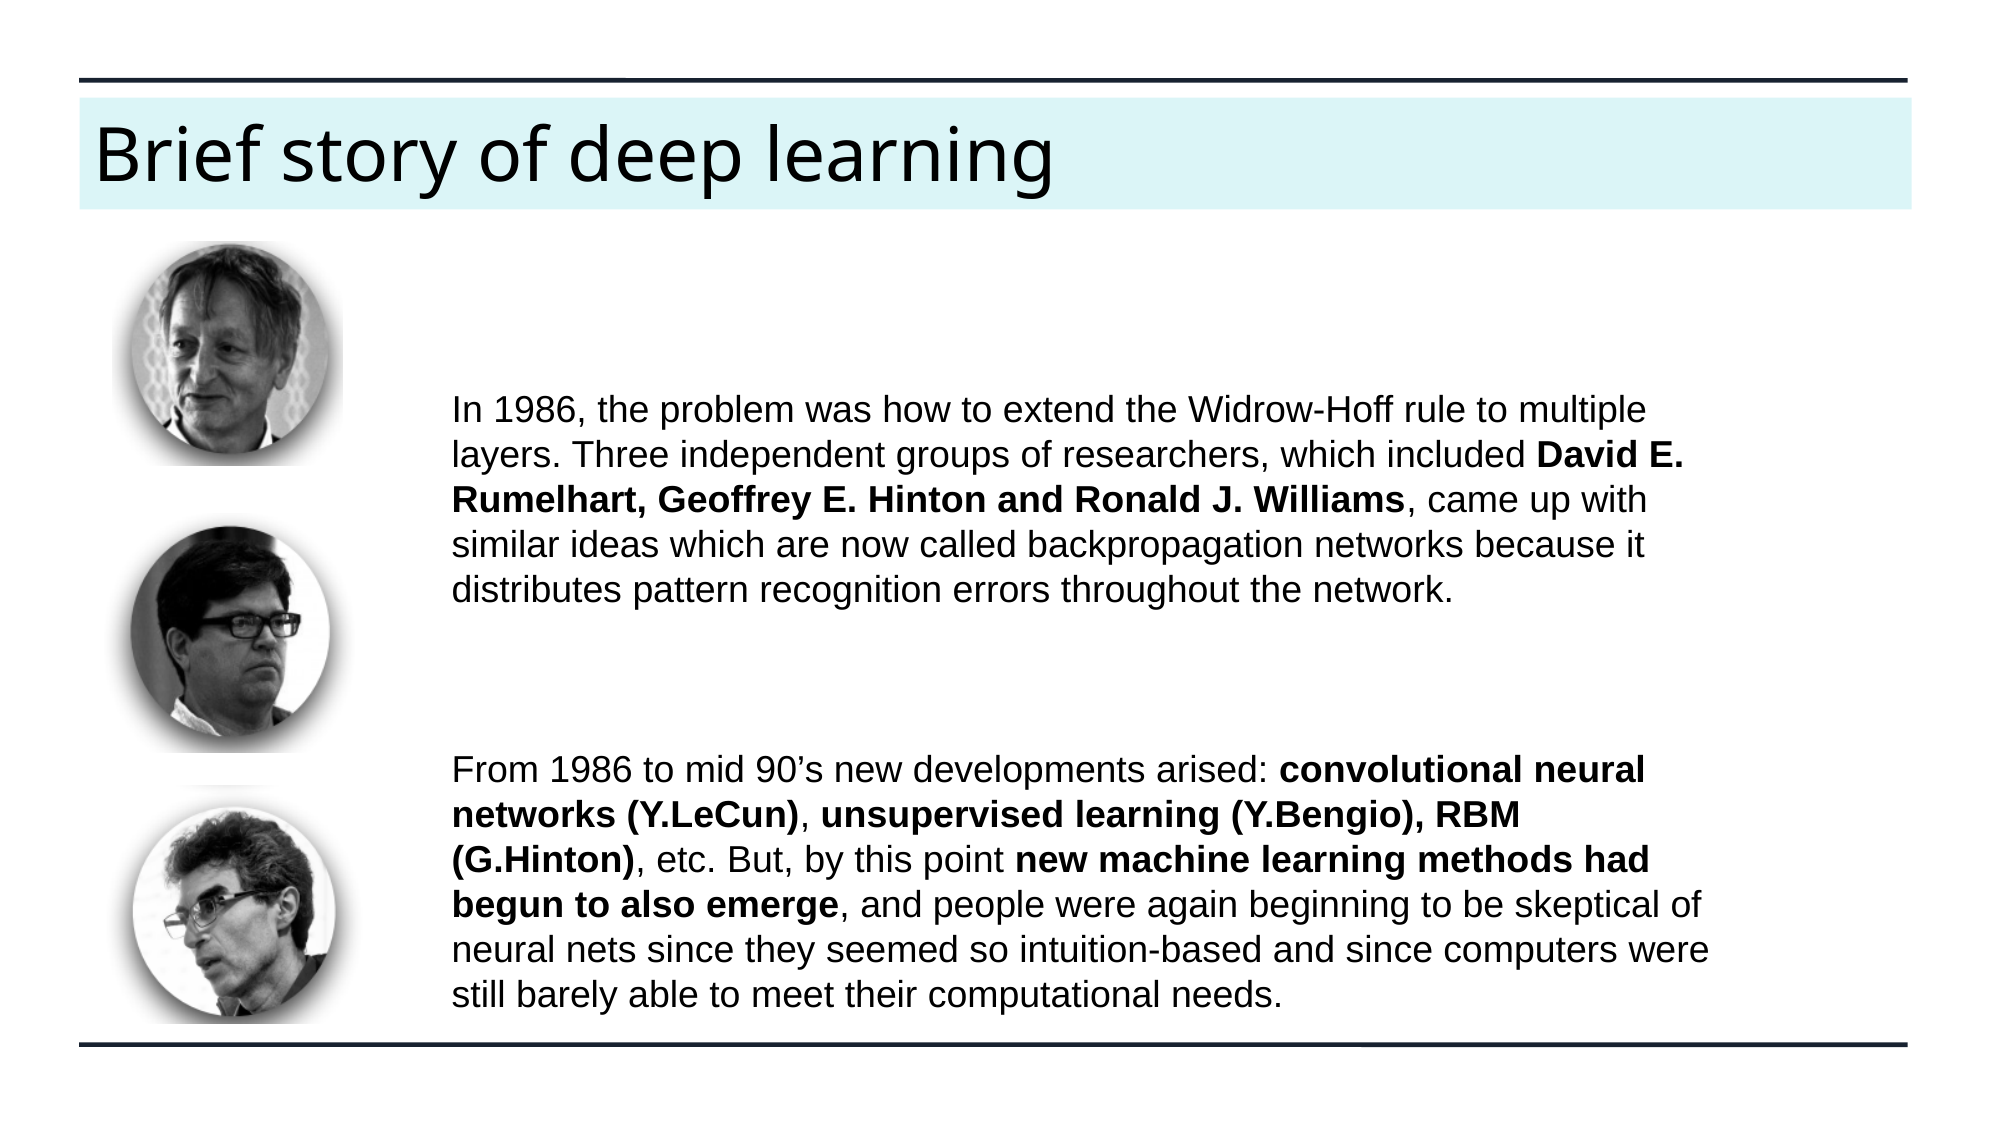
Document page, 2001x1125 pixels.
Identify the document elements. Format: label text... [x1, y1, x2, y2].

text_box [1824, 96, 1914, 212]
picture [82, 784, 367, 1024]
text_box Brief story of deep learning [79, 61, 1824, 242]
picture [111, 241, 343, 467]
text_box From 1986 to mid 90’s new developments arised: convolutional neural networks (Y.LeCun), unsupervised learning (Y.Bengio), RBM (G.Hinton), etc. But, by this point new machine learning methods had begun to also emerge, and people were again beginning to be skeptical of neural nets since they seemed so intuition-based and since computers were still barely able to meet their computational needs. [436, 737, 1737, 1004]
text_box In 1986, the problem was how to extend the Widrow-Hoff rule to multiple layers. Three independent groups of researchers, which included David E. Rumelhart, Geoffrey E. Hinton and Ronald J. Williams, came up with similar ideas which are now called backpropagation networks because it distributes pattern recognition errors throughout the network. [436, 377, 1737, 645]
picture [87, 513, 355, 753]
